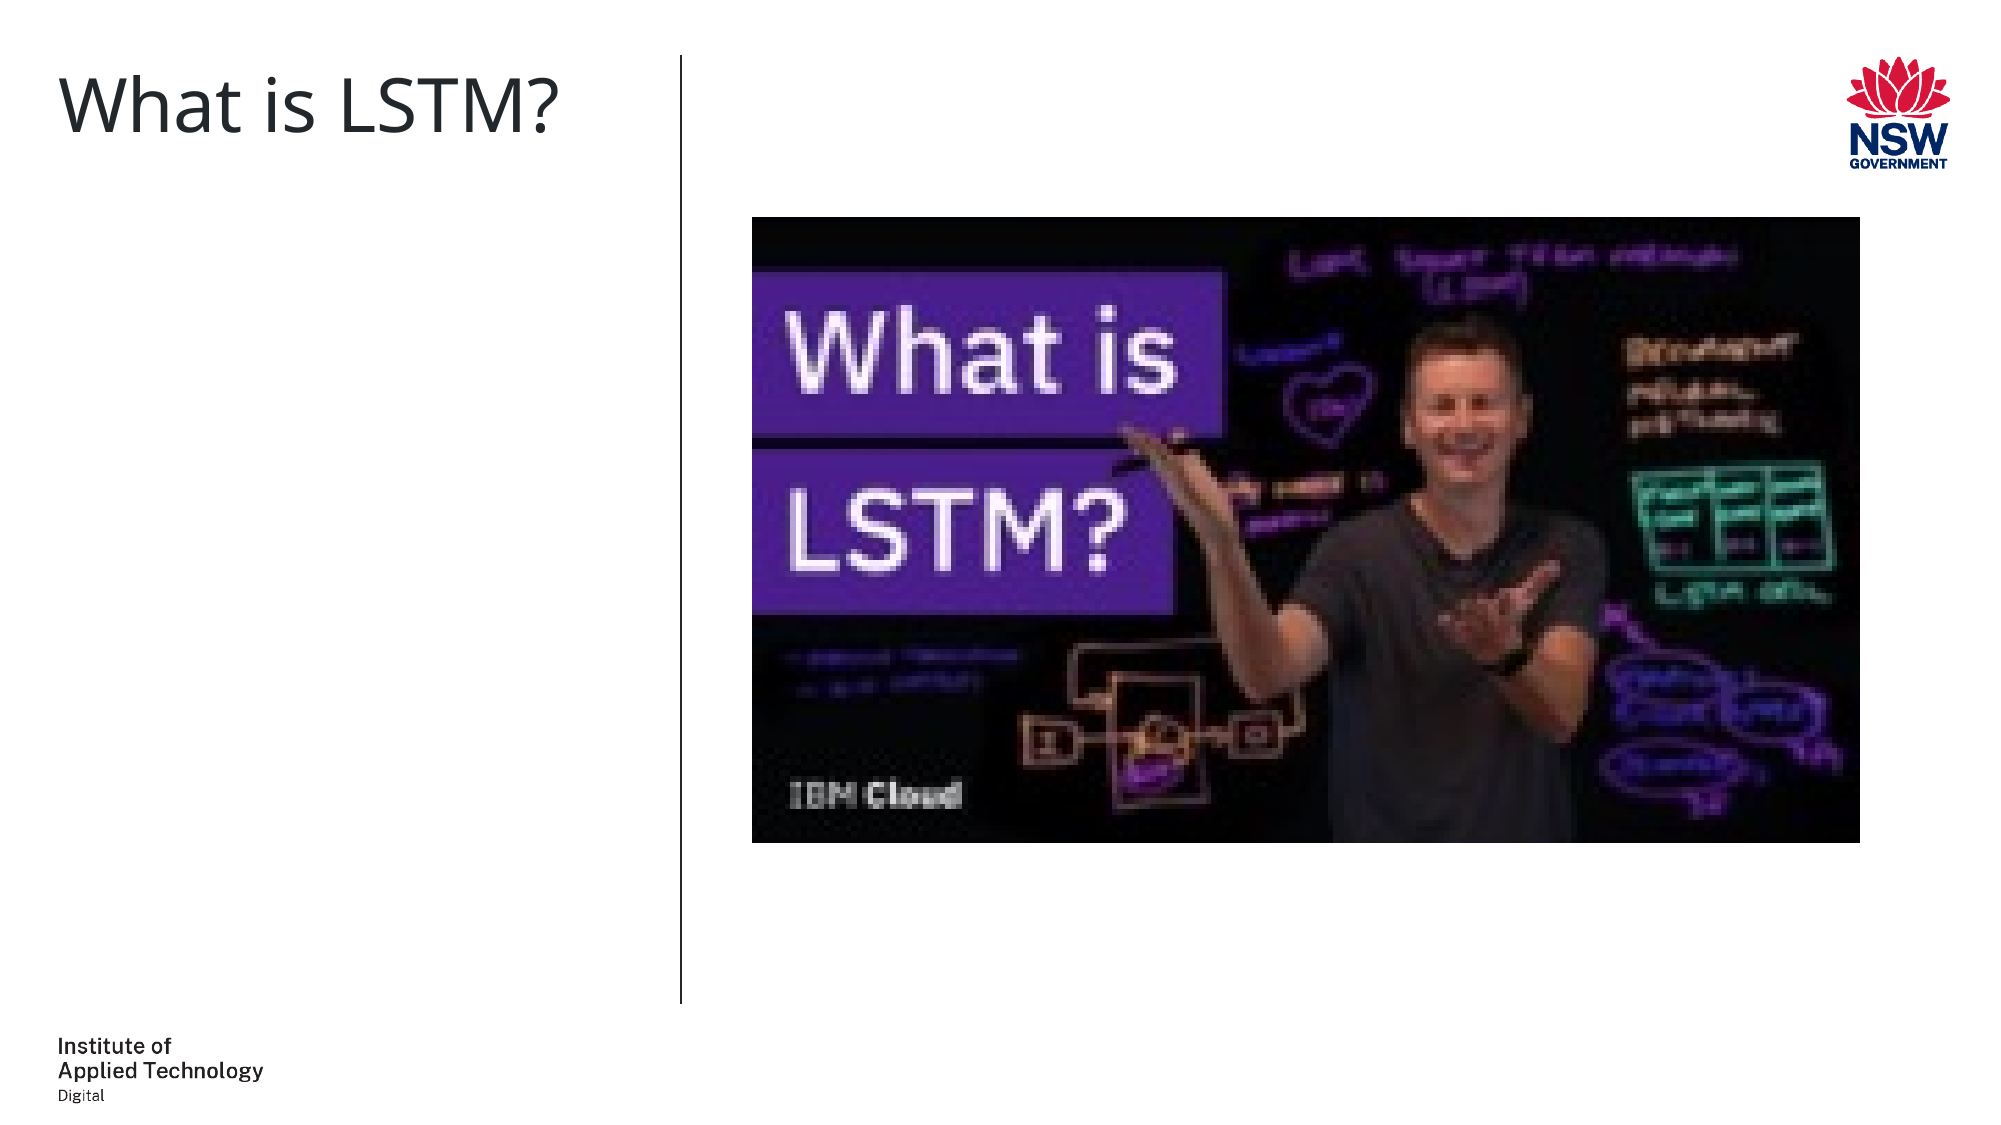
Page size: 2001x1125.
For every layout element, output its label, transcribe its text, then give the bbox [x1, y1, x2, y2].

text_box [751, 216, 1860, 844]
picture [57, 1034, 264, 1105]
title What is LSTM? [43, 0, 658, 217]
picture [1846, 56, 1950, 169]
